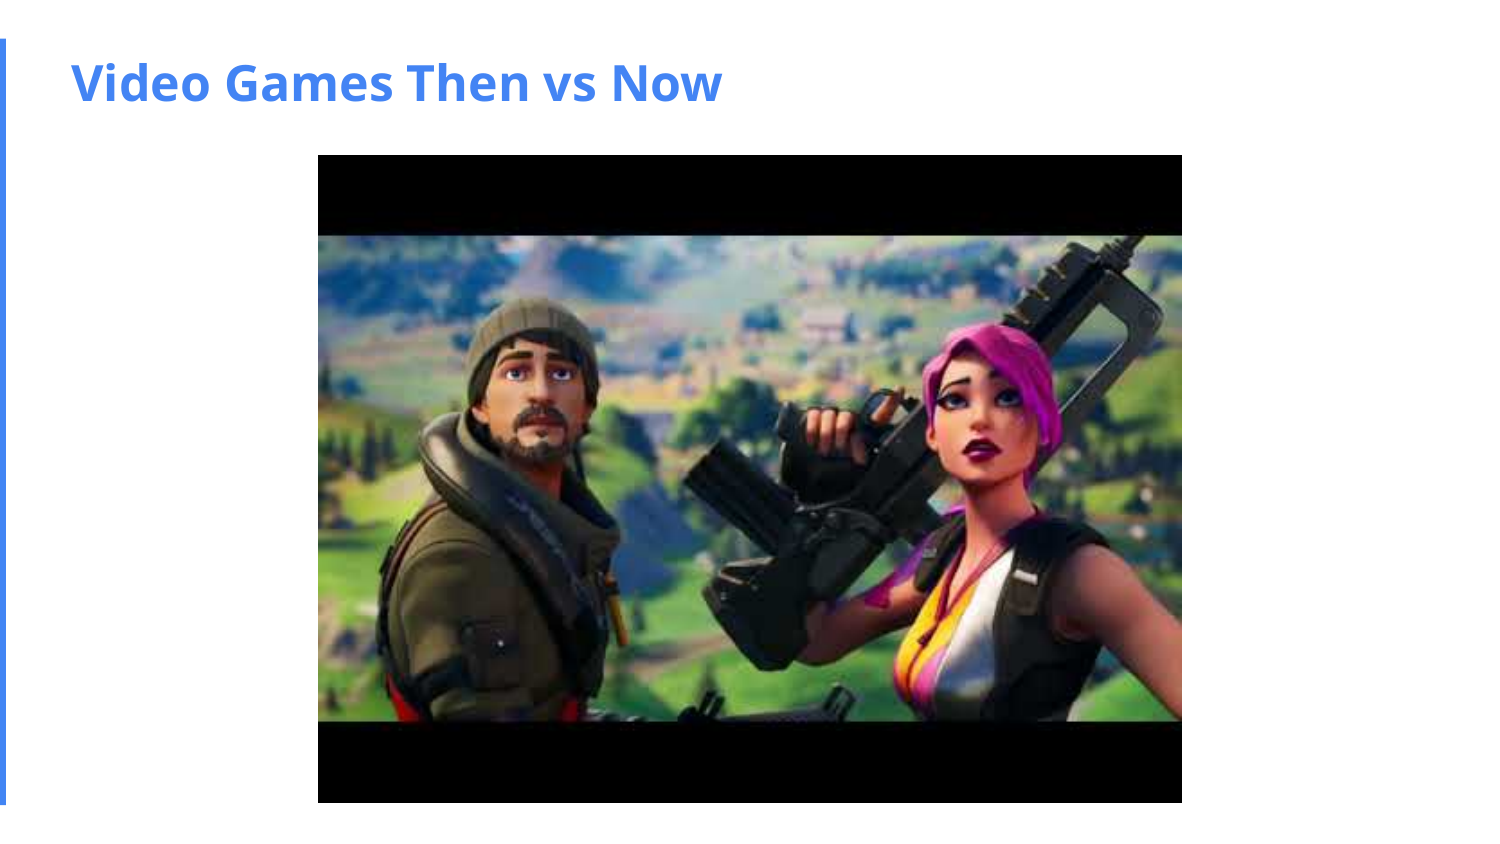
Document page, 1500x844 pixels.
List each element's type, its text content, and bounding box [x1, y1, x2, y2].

picture [318, 155, 1182, 803]
title Video Games Then vs Now [56, 43, 1336, 112]
